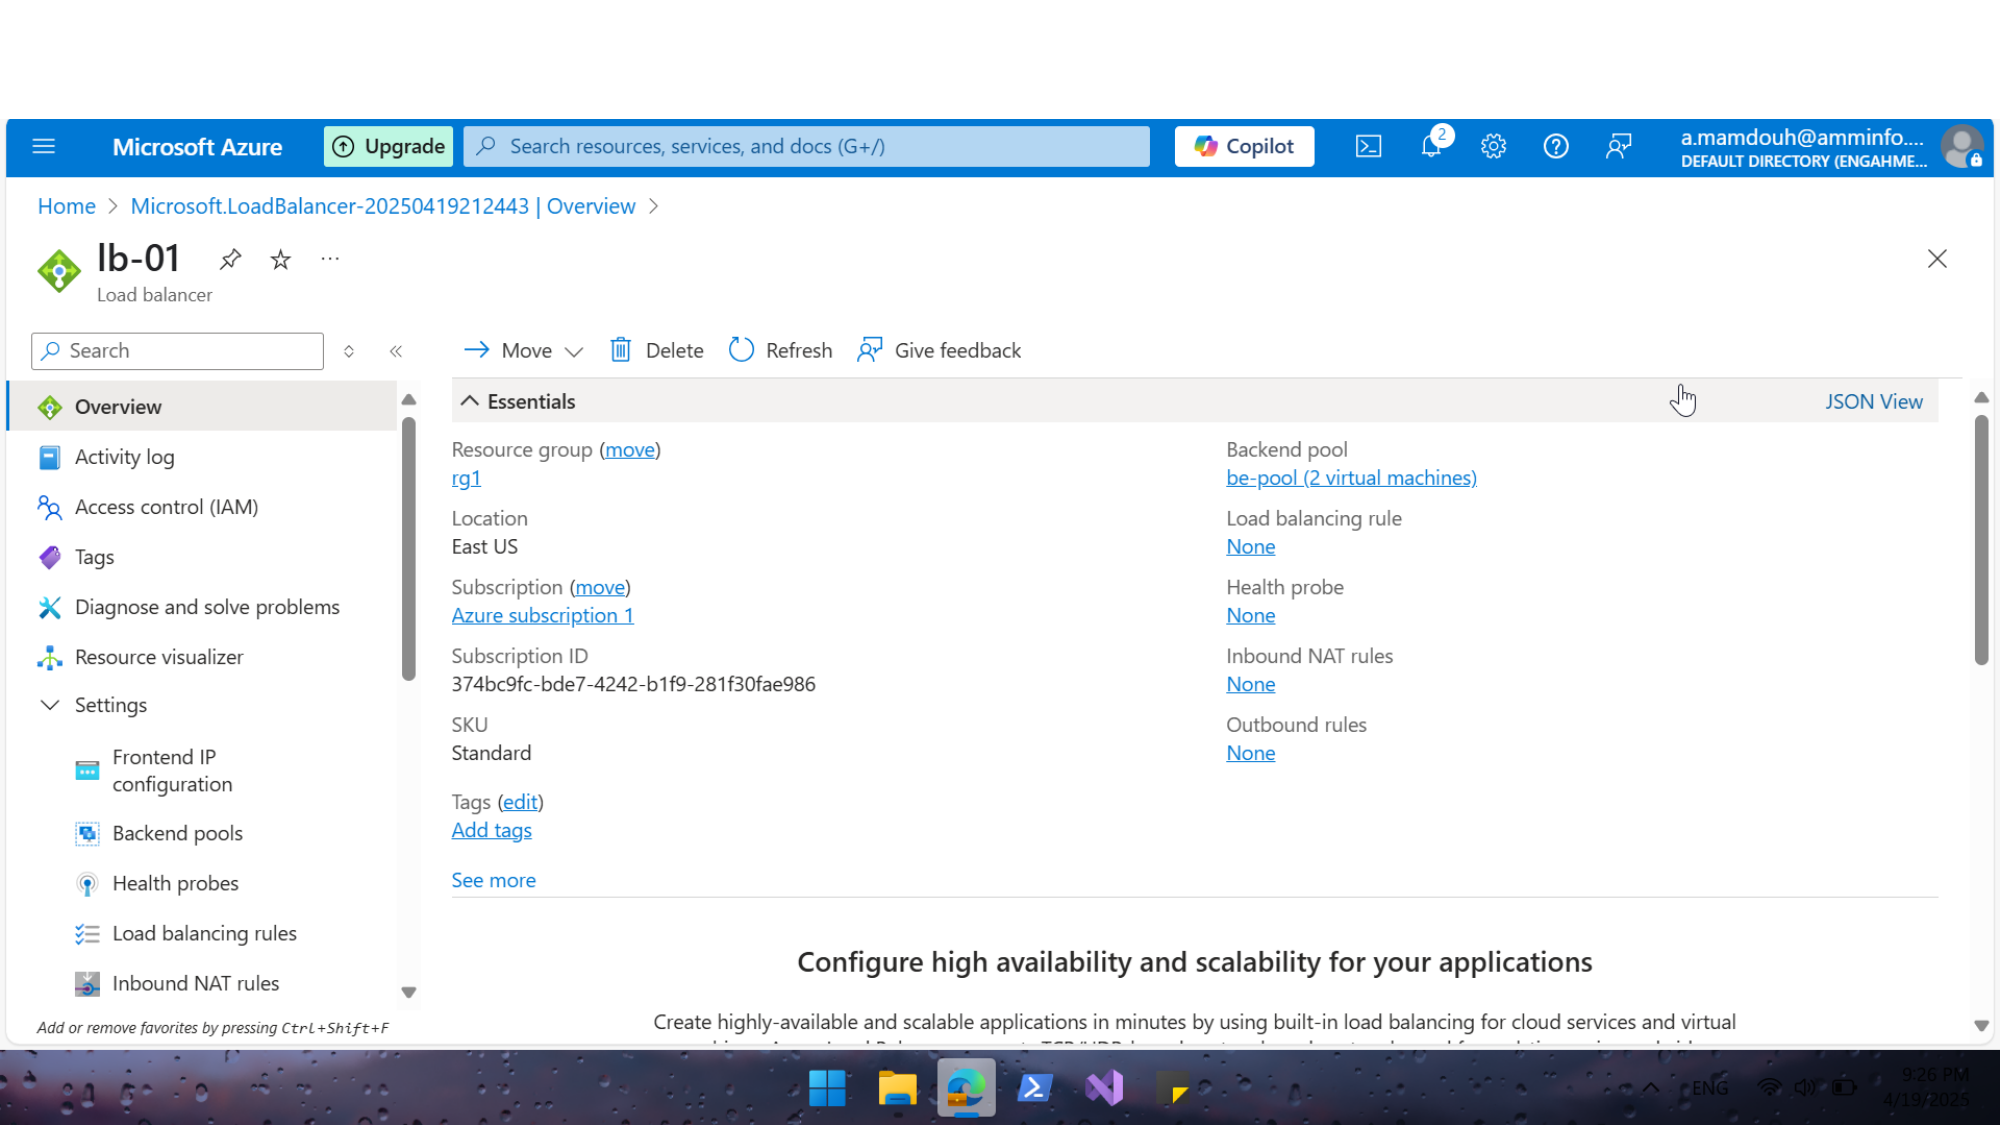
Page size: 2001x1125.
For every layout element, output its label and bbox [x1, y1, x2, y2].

picture [0, 119, 2000, 1125]
